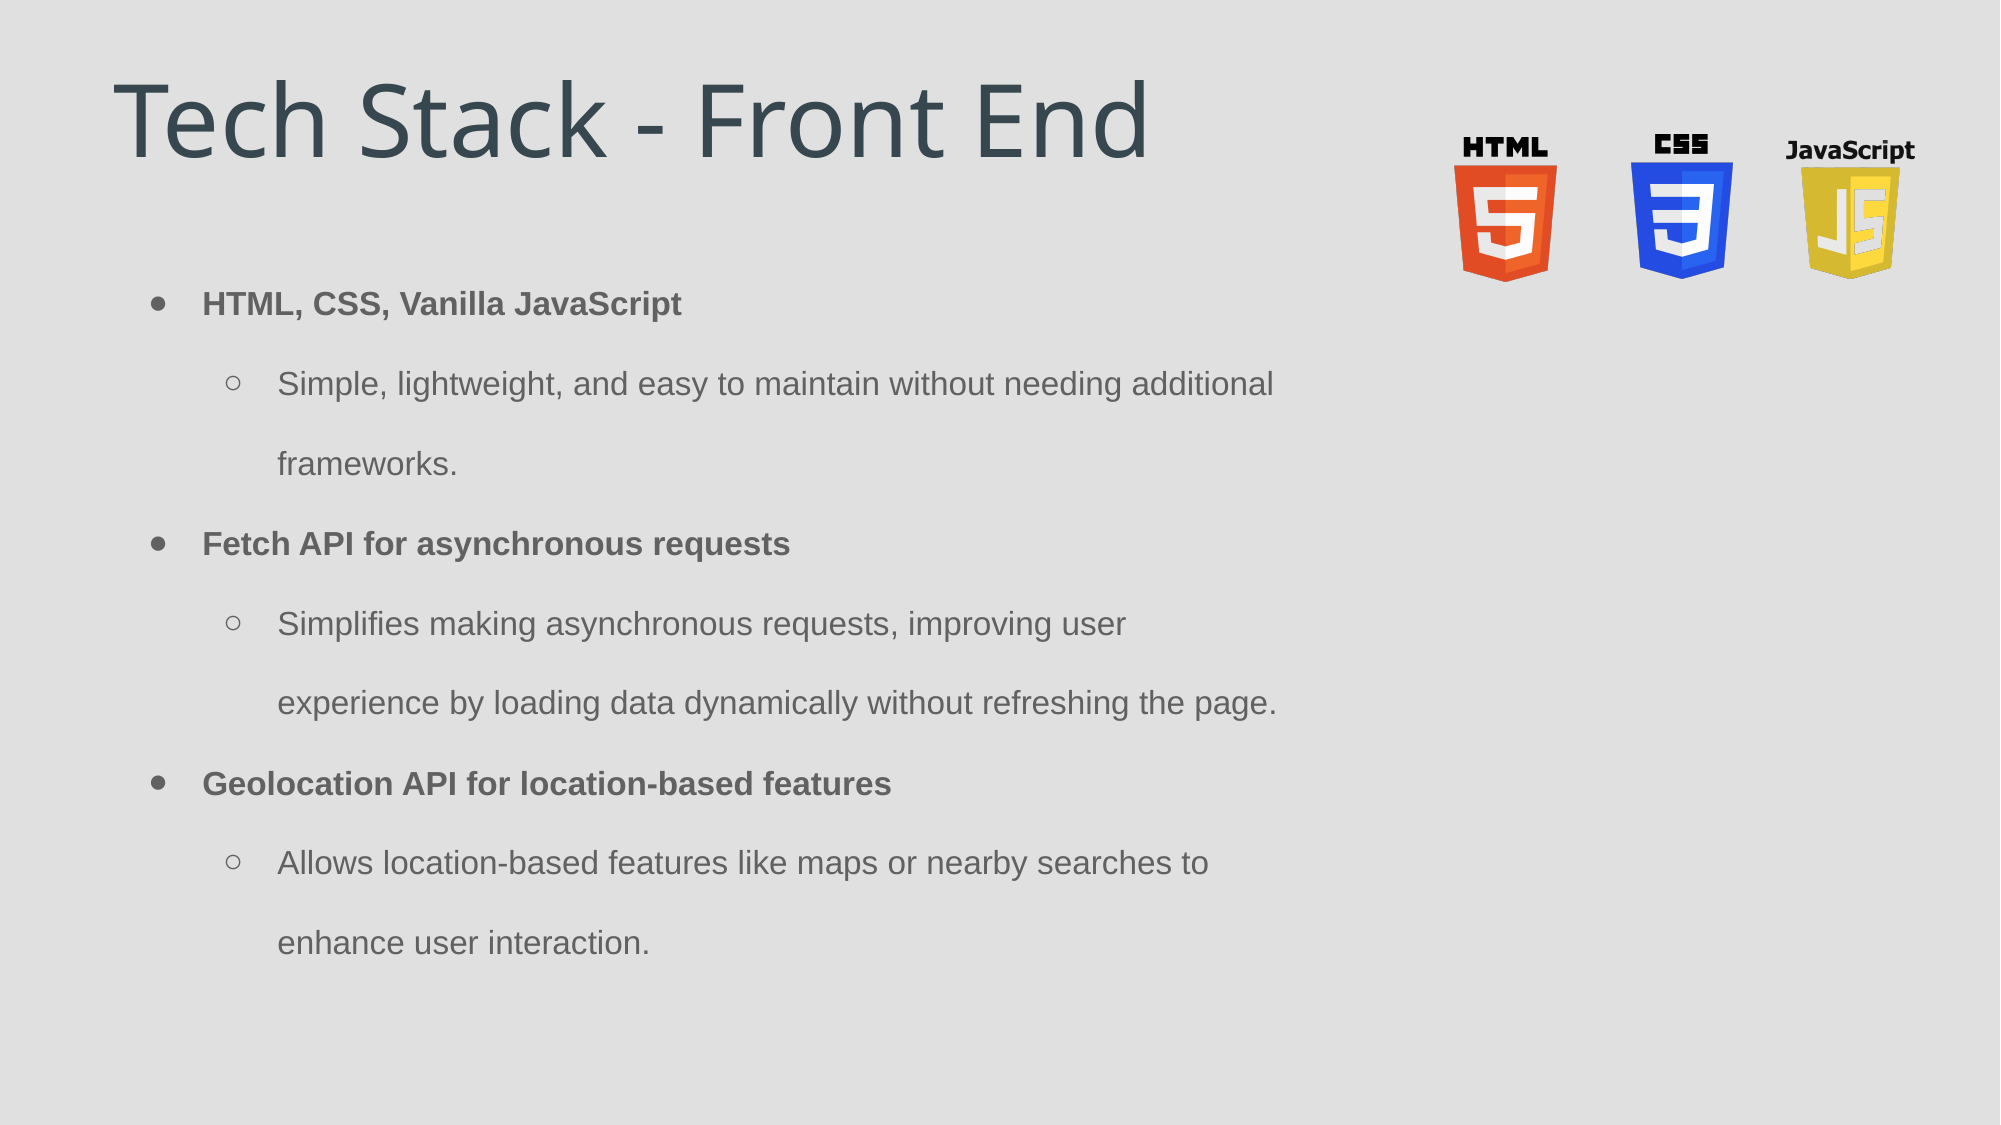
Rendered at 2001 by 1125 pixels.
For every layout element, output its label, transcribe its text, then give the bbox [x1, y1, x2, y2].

text_box HTML, CSS, Vanilla JavaScript Simple, lightweight, and easy to maintain without needing additional frameworks. Fetch API for asynchronous requests Simplifies making asynchronous requests, improving user experience by loading data dynamically without refreshing the page. Geolocation API for location-based features Allows location-based features like maps or nearby searches to enhance user interaction. [112, 227, 1302, 1068]
picture [1786, 139, 1916, 280]
picture [1630, 134, 1734, 280]
title Tech Stack - Front End [93, 35, 1302, 200]
picture [1433, 137, 1578, 282]
